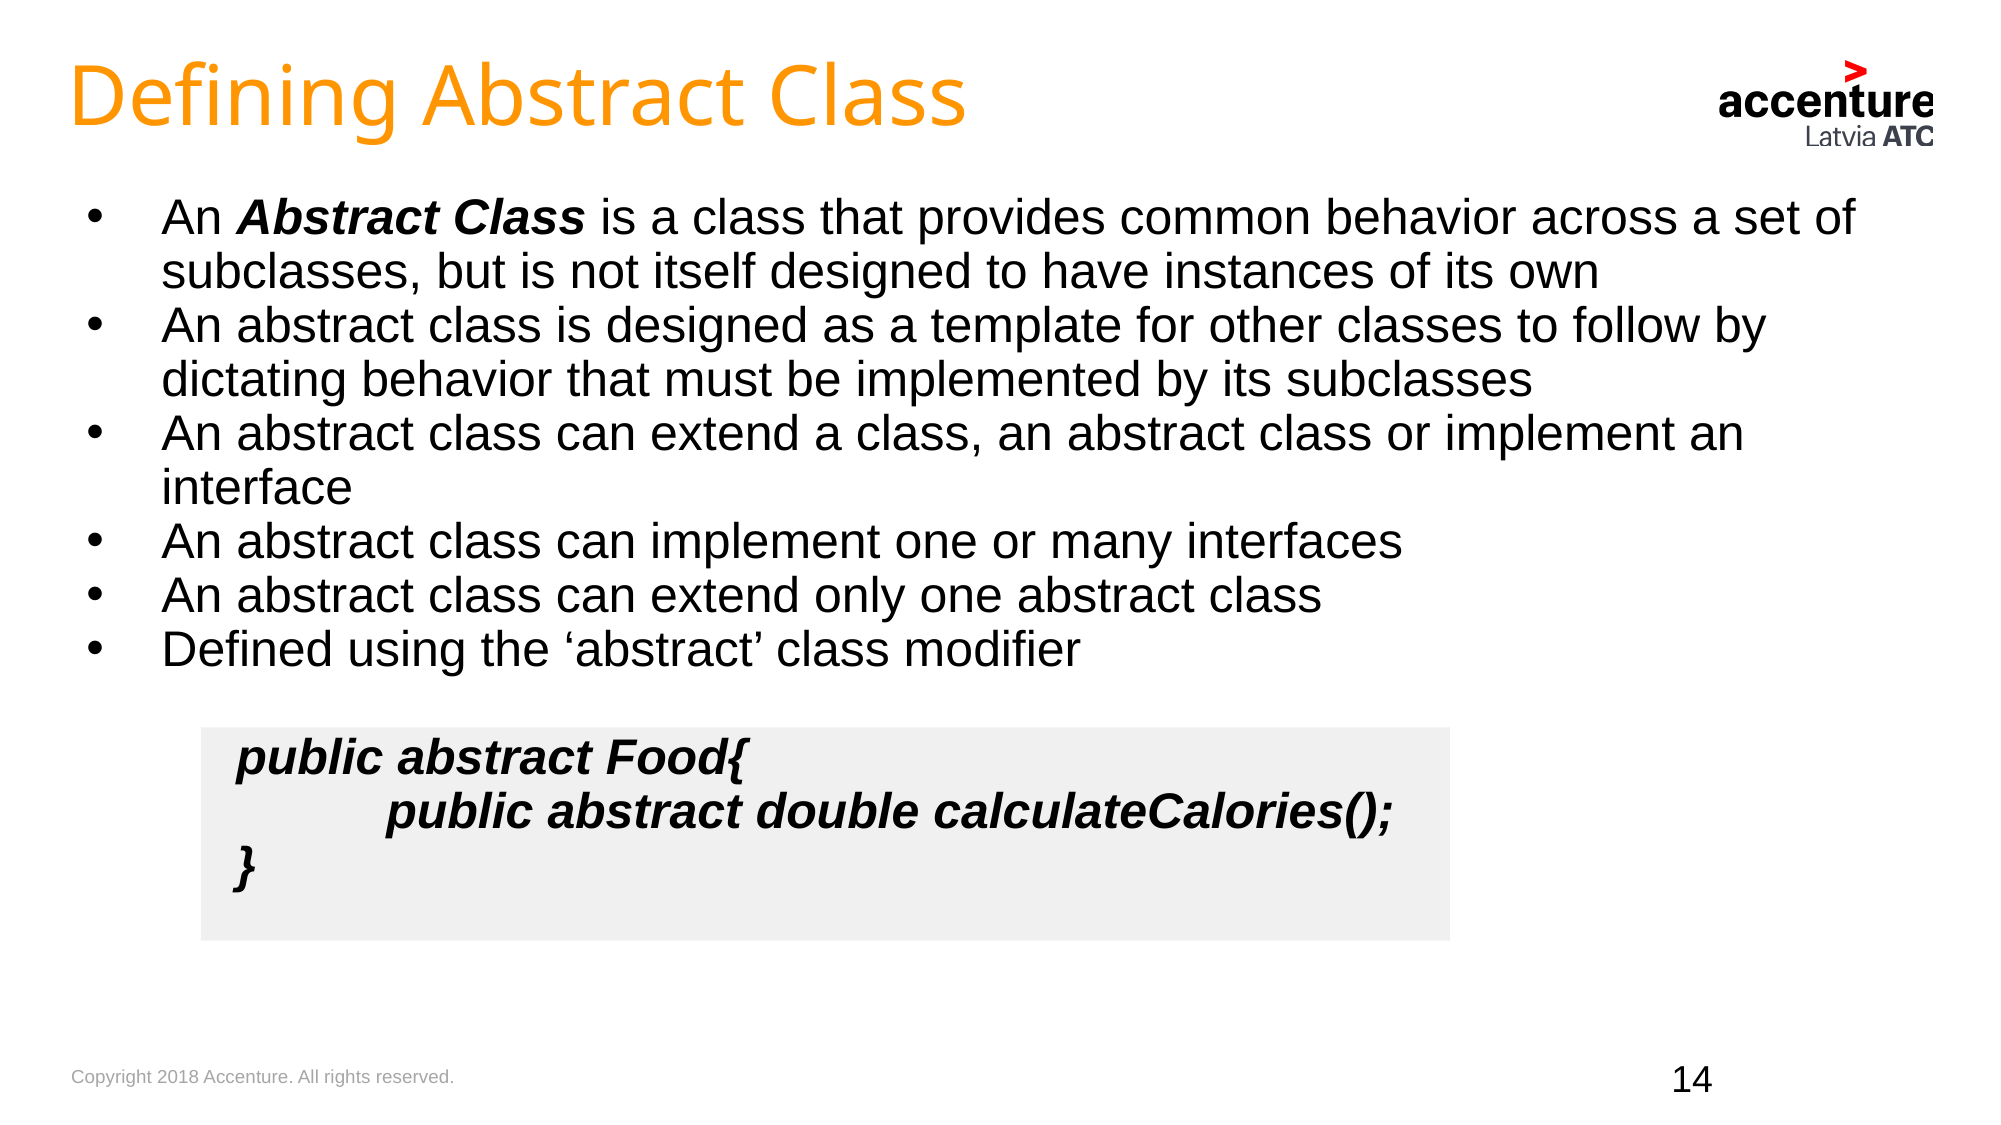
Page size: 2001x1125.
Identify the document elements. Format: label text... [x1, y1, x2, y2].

text_box An Abstract Class is a class that provides common behavior across a set of subclasses, but is not itself designed to have instances of its own An abstract class is designed as a template for other classes to follow by dictating behavior that must be implemented by its subclasses An abstract class can extend a class, an abstract class or implement an interface An abstract class can implement one or many interfaces An abstract class can extend only one abstract class Defined using the ‘abstract’ class modifier public abstract Food{ public abstract double calculateCalories(); } [71, 184, 1954, 993]
text_box 14 [1449, 1062, 1728, 1107]
title Defining Abstract Class [67, 61, 1316, 226]
